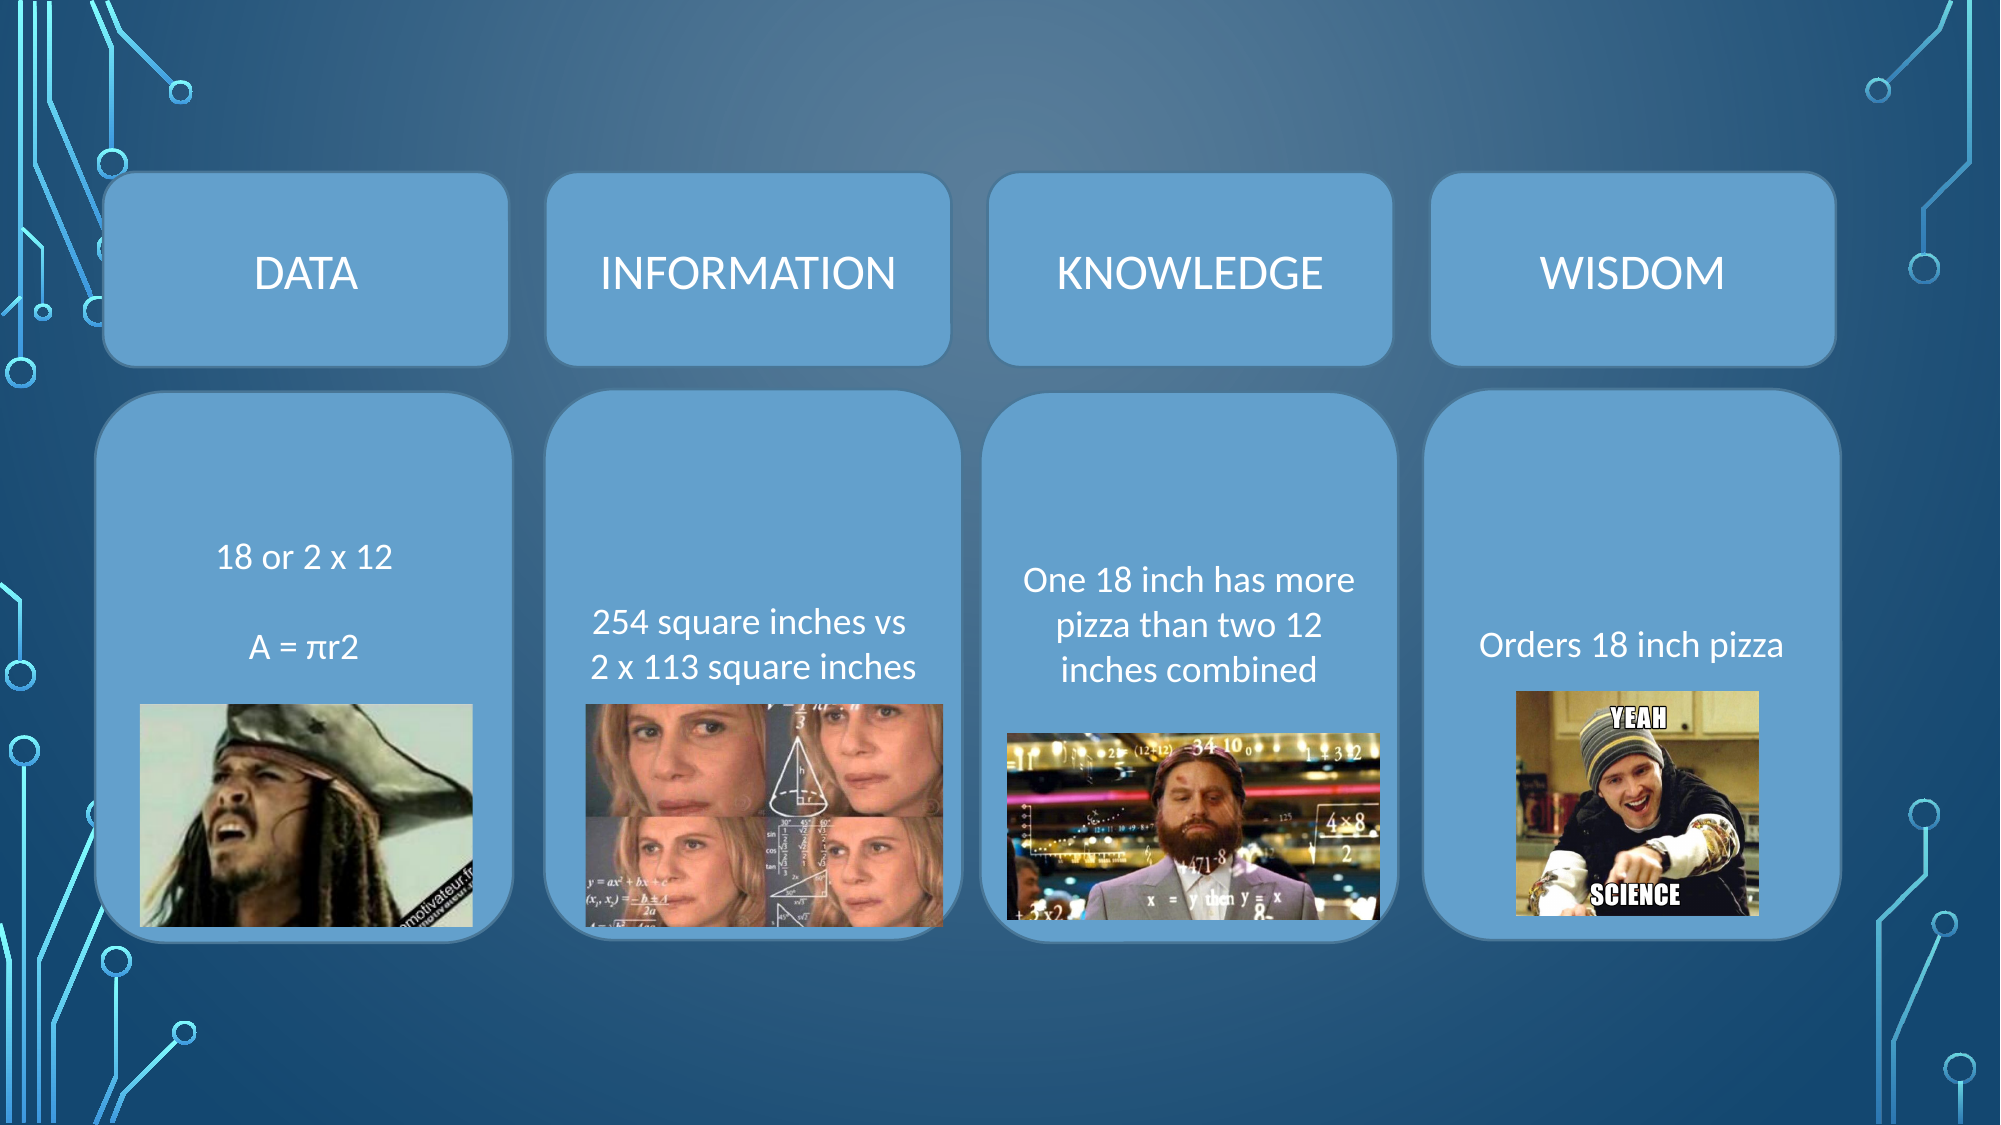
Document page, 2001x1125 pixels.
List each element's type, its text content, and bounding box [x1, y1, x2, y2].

text_box Orders 18 inch pizza [1421, 387, 1843, 942]
text_box 254 square inches vs 2 x 113 square inches [543, 387, 964, 942]
text_box INFORMATION [544, 170, 953, 369]
text_box One 18 inch has more pizza than two 12 inches combined [979, 390, 1400, 945]
picture [1007, 733, 1380, 921]
text_box WISDOM [1428, 170, 1838, 369]
picture [139, 704, 473, 927]
picture [585, 704, 944, 927]
text_box DATA [101, 170, 511, 369]
text_box 18 or 2 x 12 A = πr2 [93, 390, 515, 945]
text_box KNOWLEDGE [986, 170, 1396, 369]
picture [1516, 691, 1760, 916]
